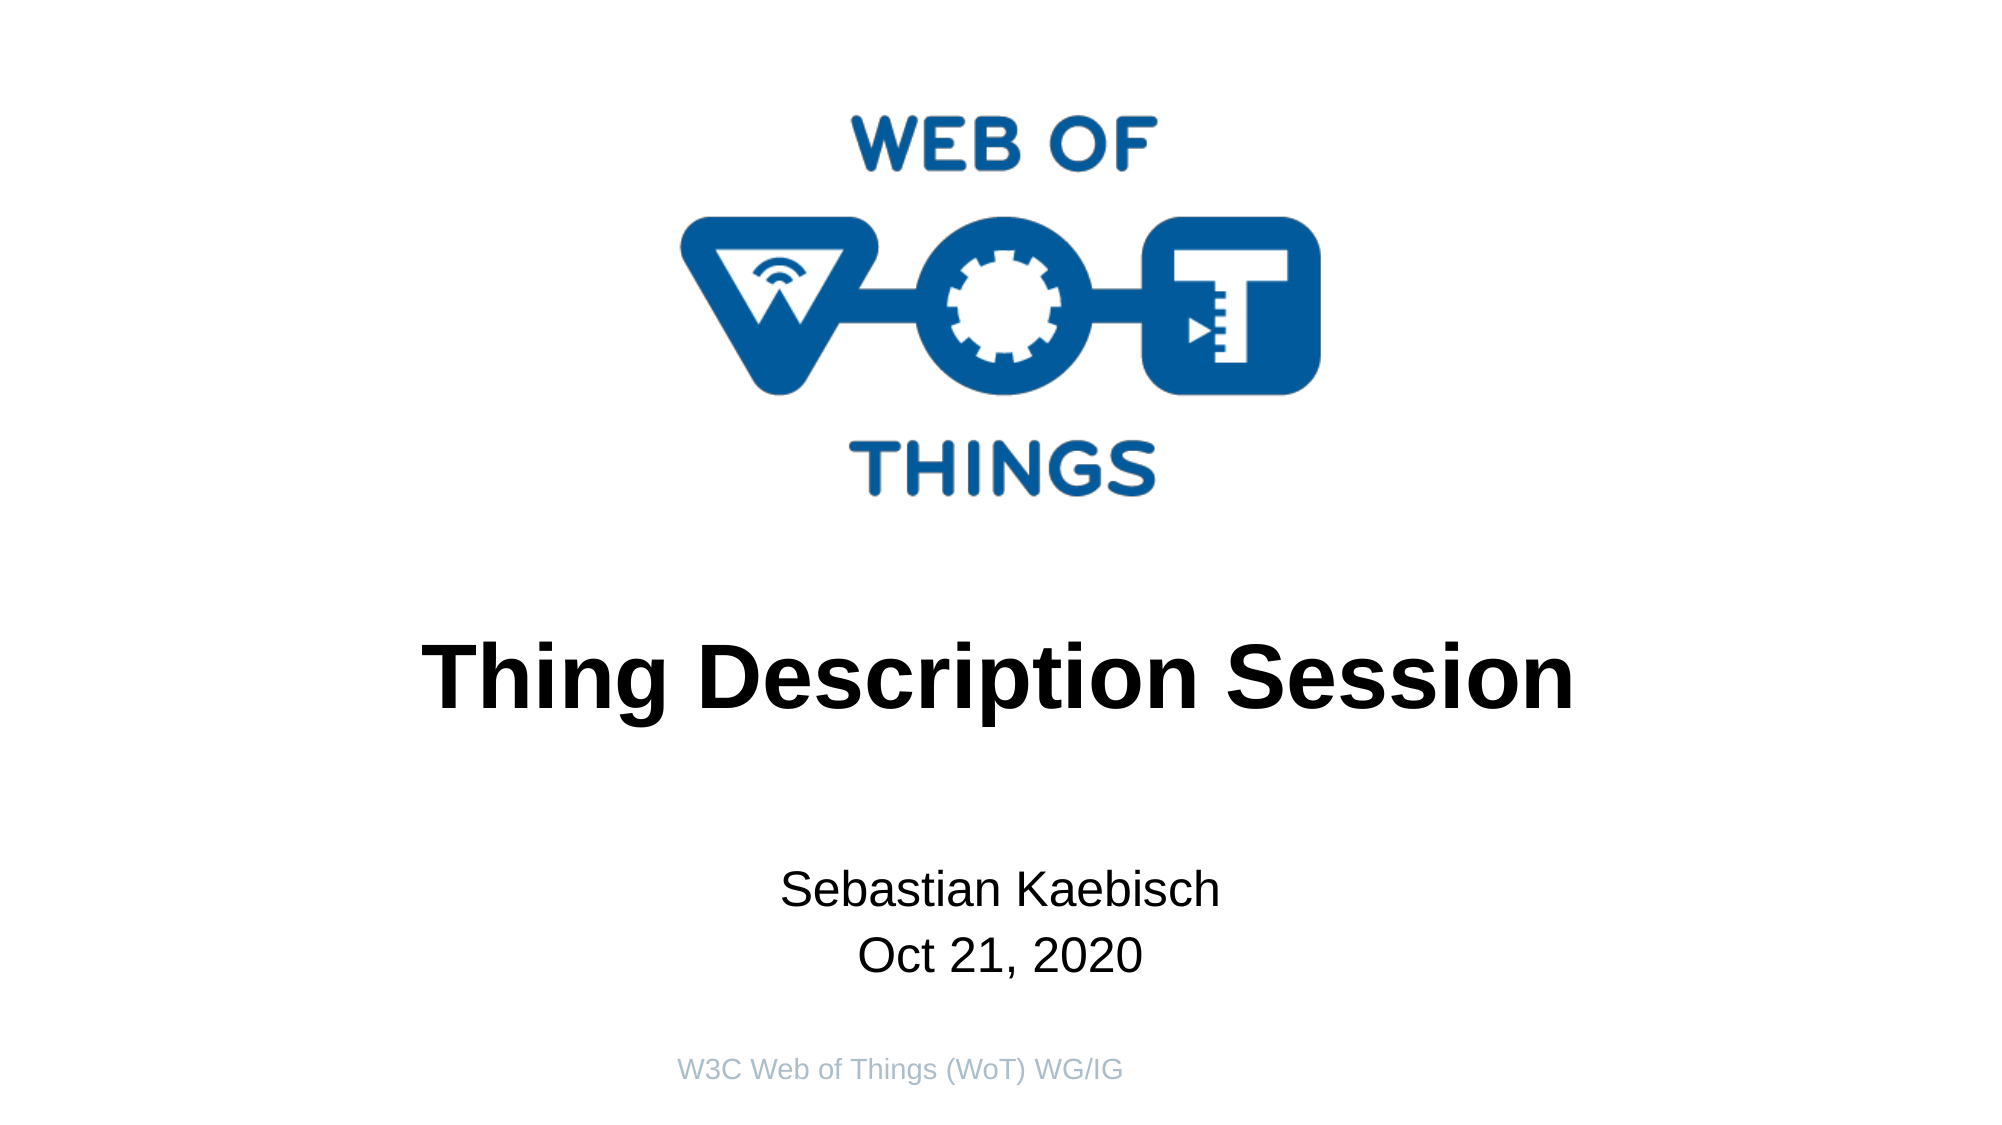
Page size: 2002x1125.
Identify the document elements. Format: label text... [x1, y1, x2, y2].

picture [619, 79, 1382, 533]
title Thing Description Session [293, 540, 1953, 770]
footer W3C Web of Things (WoT) WG/IG [662, 1042, 1339, 1103]
subtitle Sebastian Kaebisch Oct 21, 2020 [249, 855, 1752, 1043]
